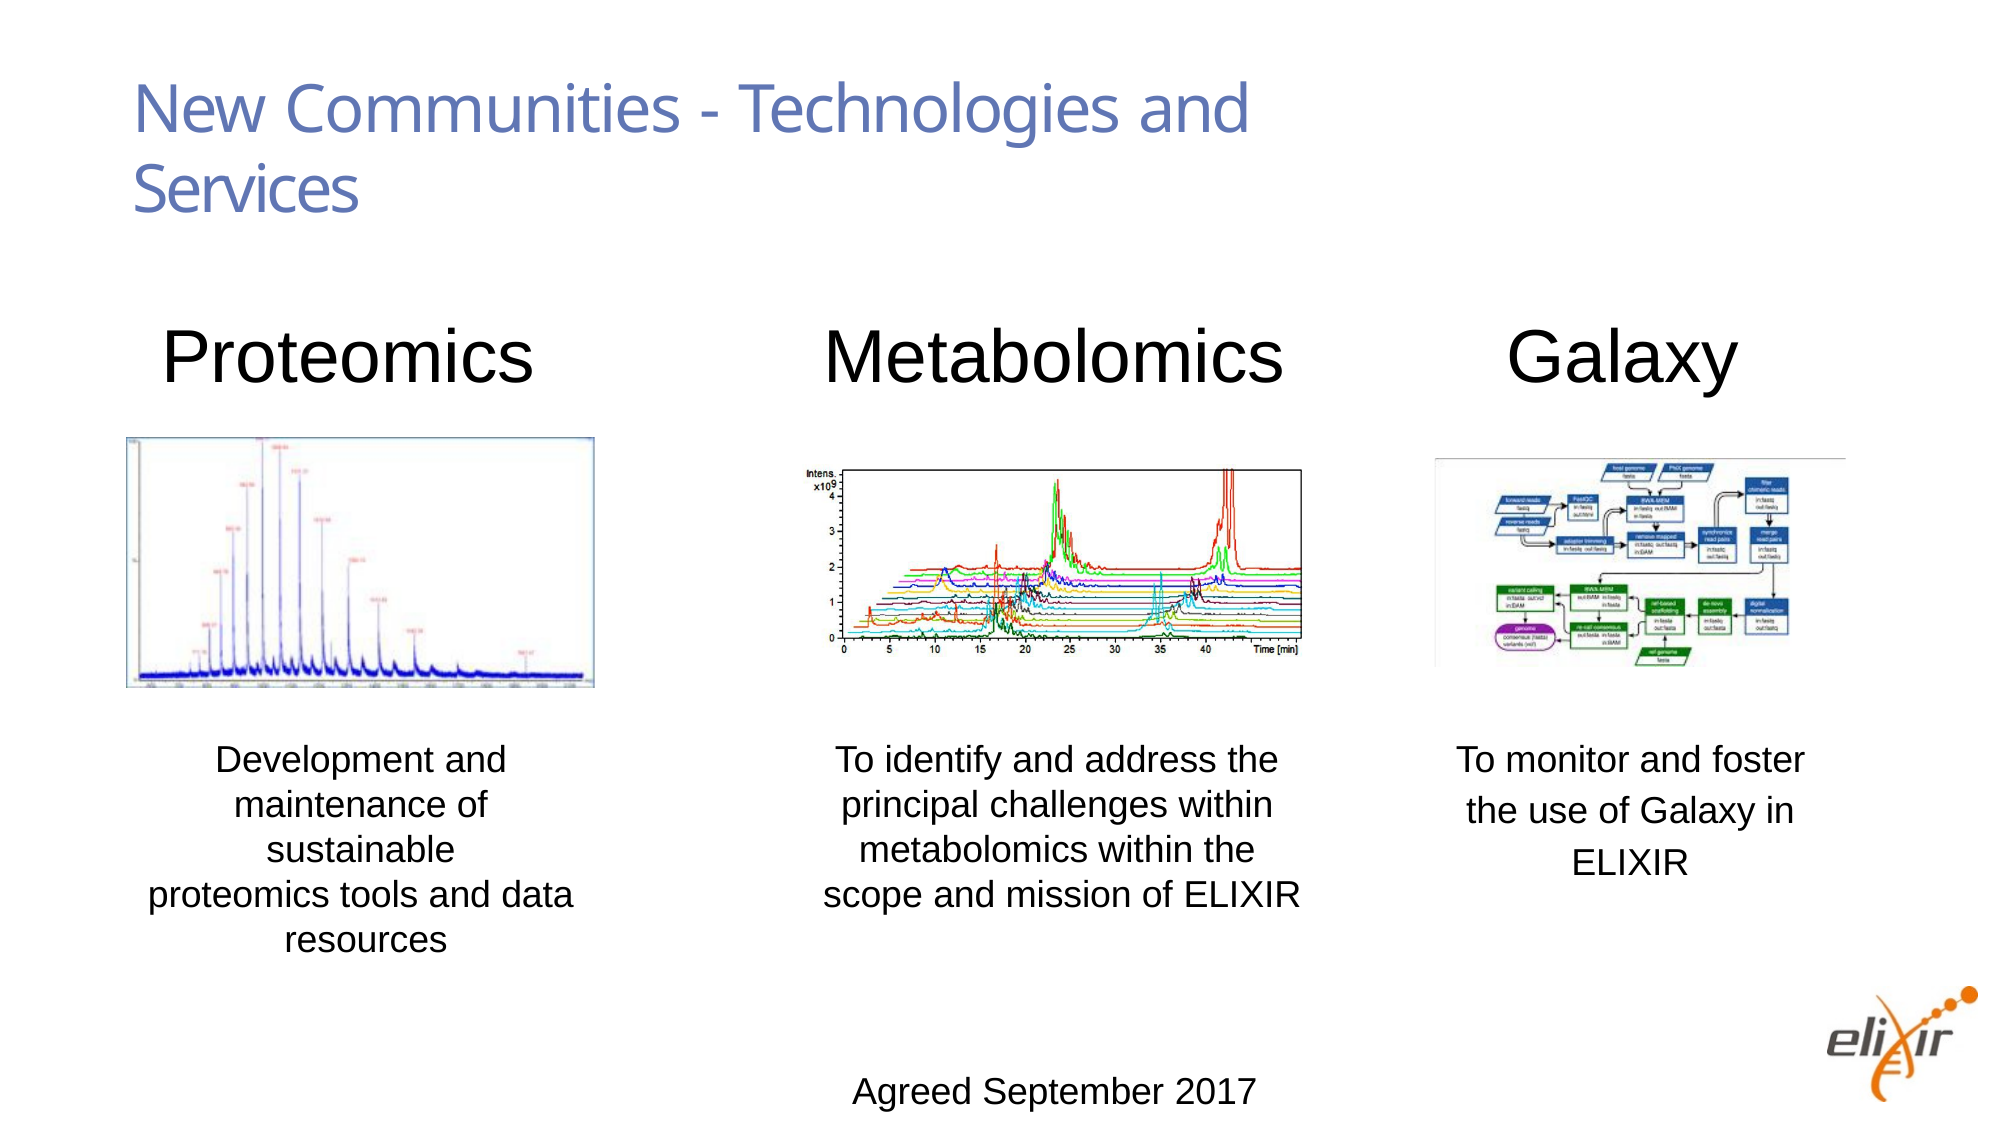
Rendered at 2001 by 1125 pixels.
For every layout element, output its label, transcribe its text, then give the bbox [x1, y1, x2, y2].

text_box [126, 437, 595, 688]
text_box To identify and address the principal challenges within metabolomics within the scope and mission of ELIXIR [819, 733, 1305, 916]
text_box To monitor and foster the use of Galaxy in ELIXIR [1449, 726, 1810, 883]
text_box Development and maintenance of sustainable proteomics tools and data resources [143, 733, 577, 961]
picture [1827, 986, 1978, 1102]
title New Communities - Technologies and Services [129, 63, 1417, 254]
text_box Galaxy [1504, 305, 1742, 398]
text_box Agreed September 2017 [850, 1064, 1262, 1112]
text_box Metabolomics [821, 305, 1289, 398]
text_box [802, 464, 1303, 657]
text_box Proteomics [158, 305, 538, 398]
text_box [1434, 458, 1846, 667]
